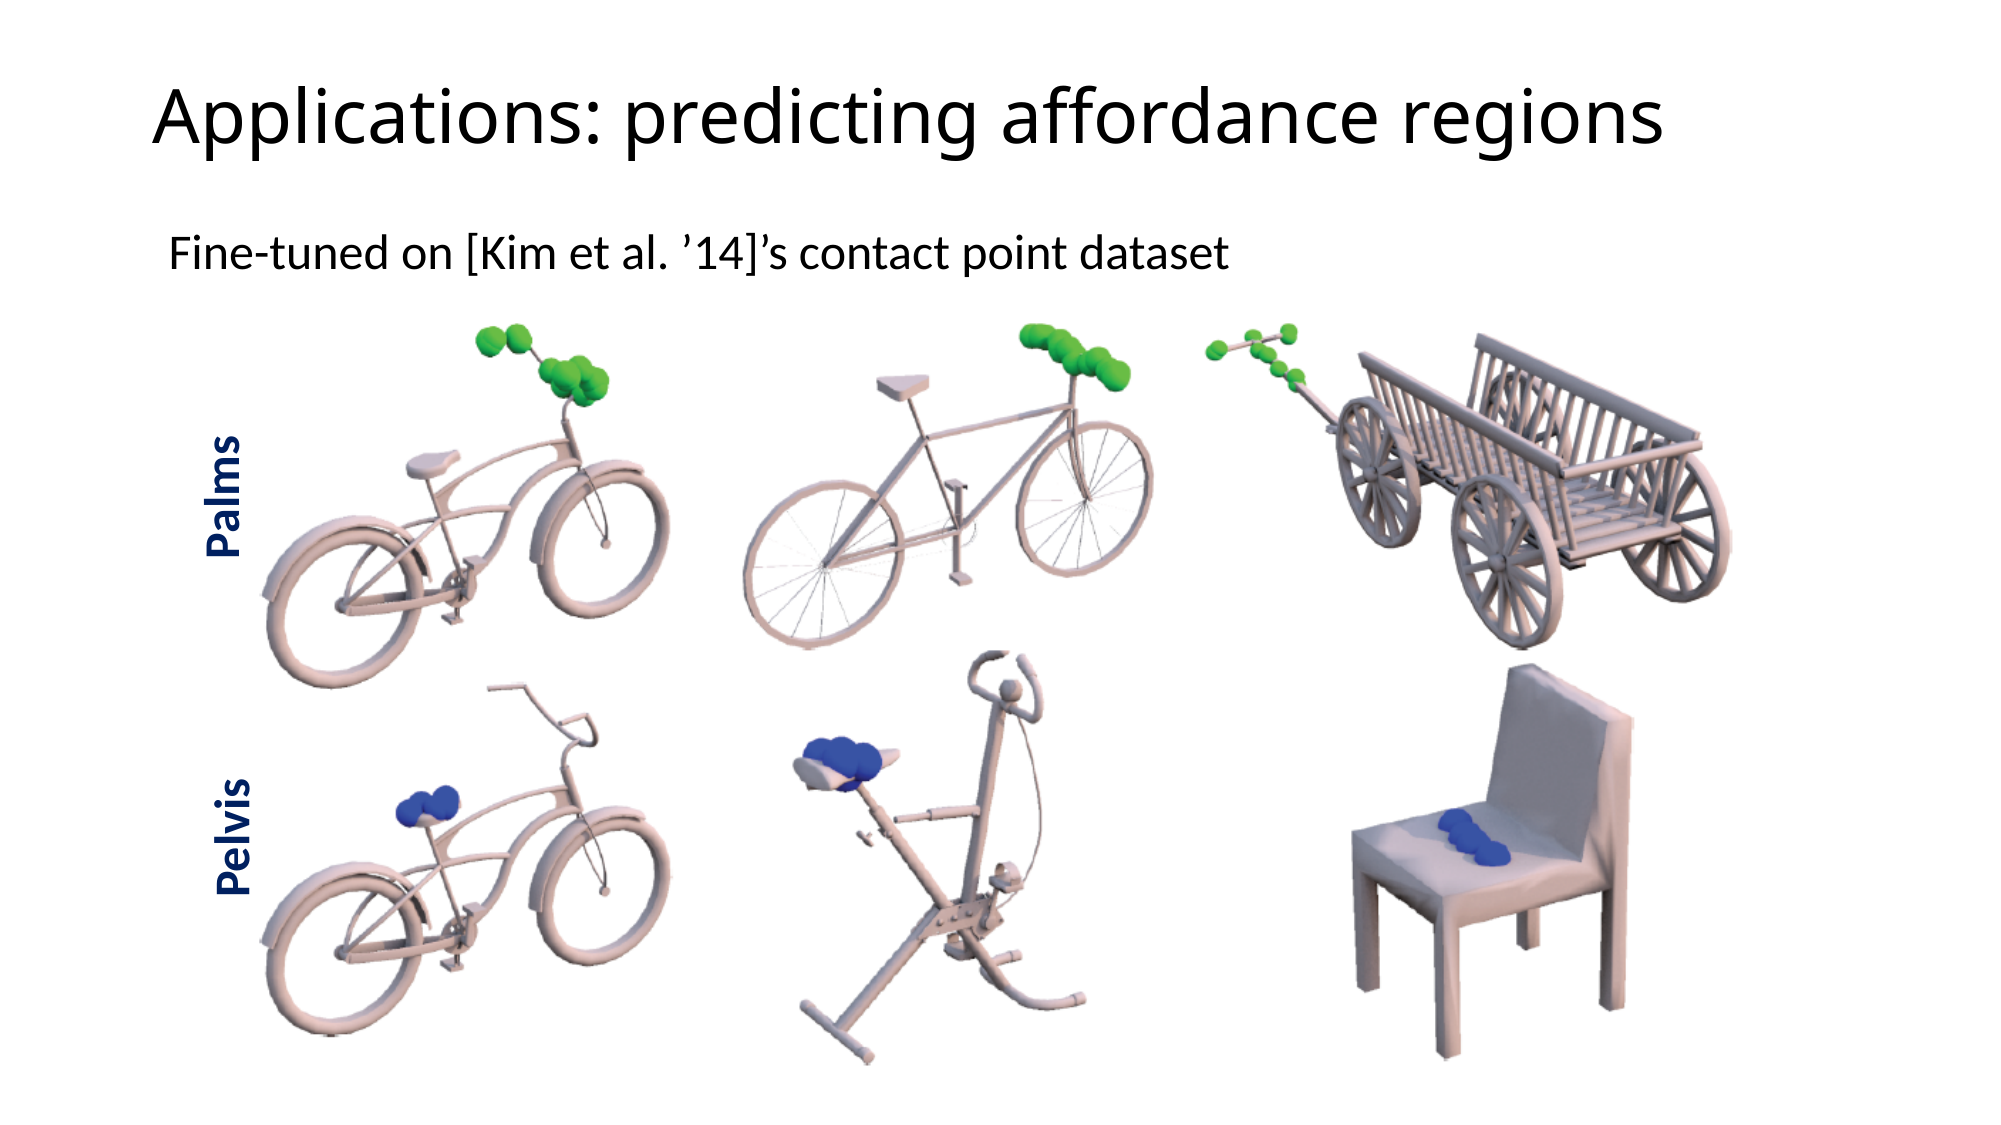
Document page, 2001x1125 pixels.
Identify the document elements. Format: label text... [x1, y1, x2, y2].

picture [177, 288, 1771, 1097]
title Applications: predicting affordance regions [137, 10, 1863, 229]
text_box Fine-tuned on [Kim et al. ’14]’s contact point dataset [153, 212, 1595, 288]
